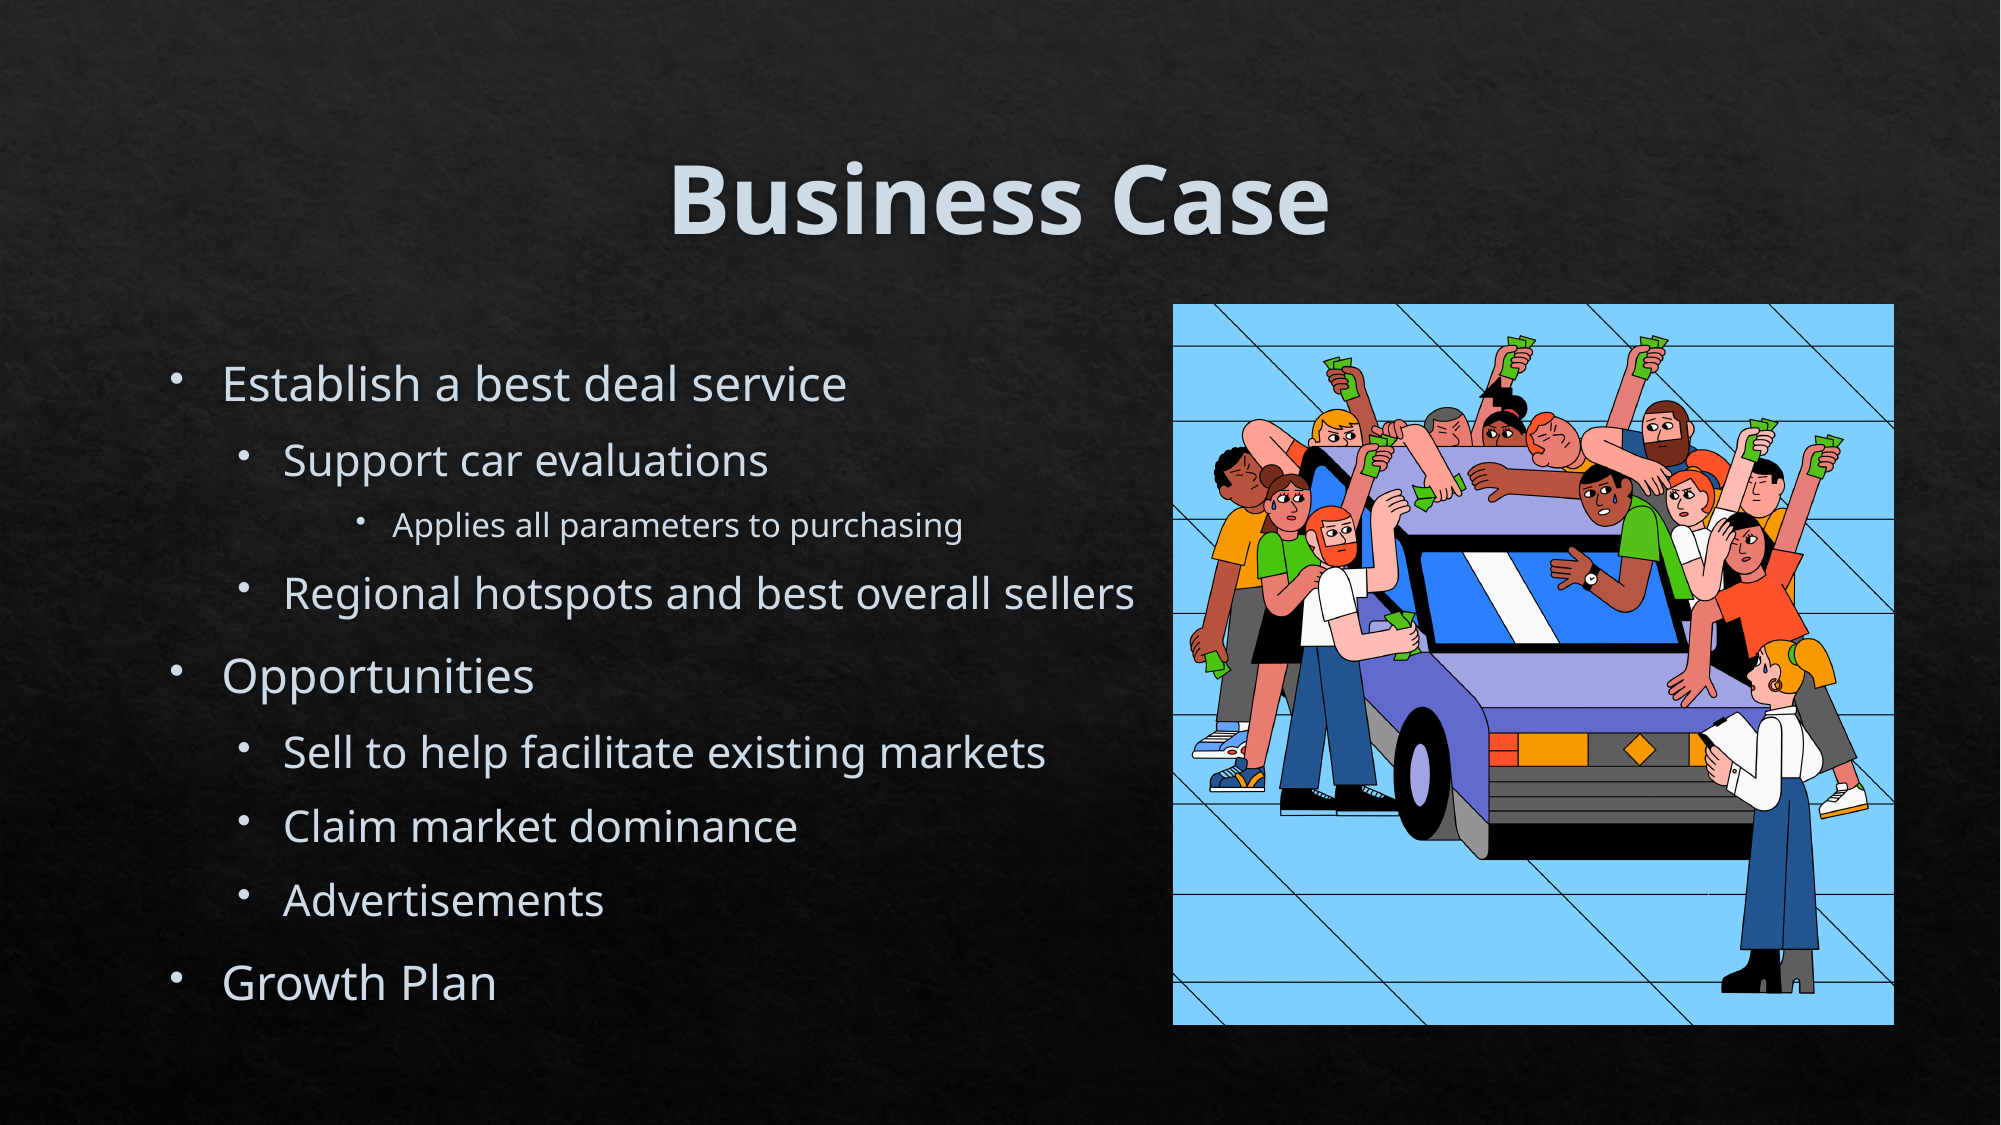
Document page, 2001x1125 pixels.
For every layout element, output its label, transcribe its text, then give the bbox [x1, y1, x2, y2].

list Establish a best deal service Support car evaluations Applies all parameters to purchasing Regional hotspots and best overall sellers Opportunities Sell to help facilitate existing markets Claim market dominance Advertisements Growth Plan [149, 340, 1849, 1047]
picture [1172, 304, 1894, 1026]
title Business Case [149, 99, 1849, 307]
